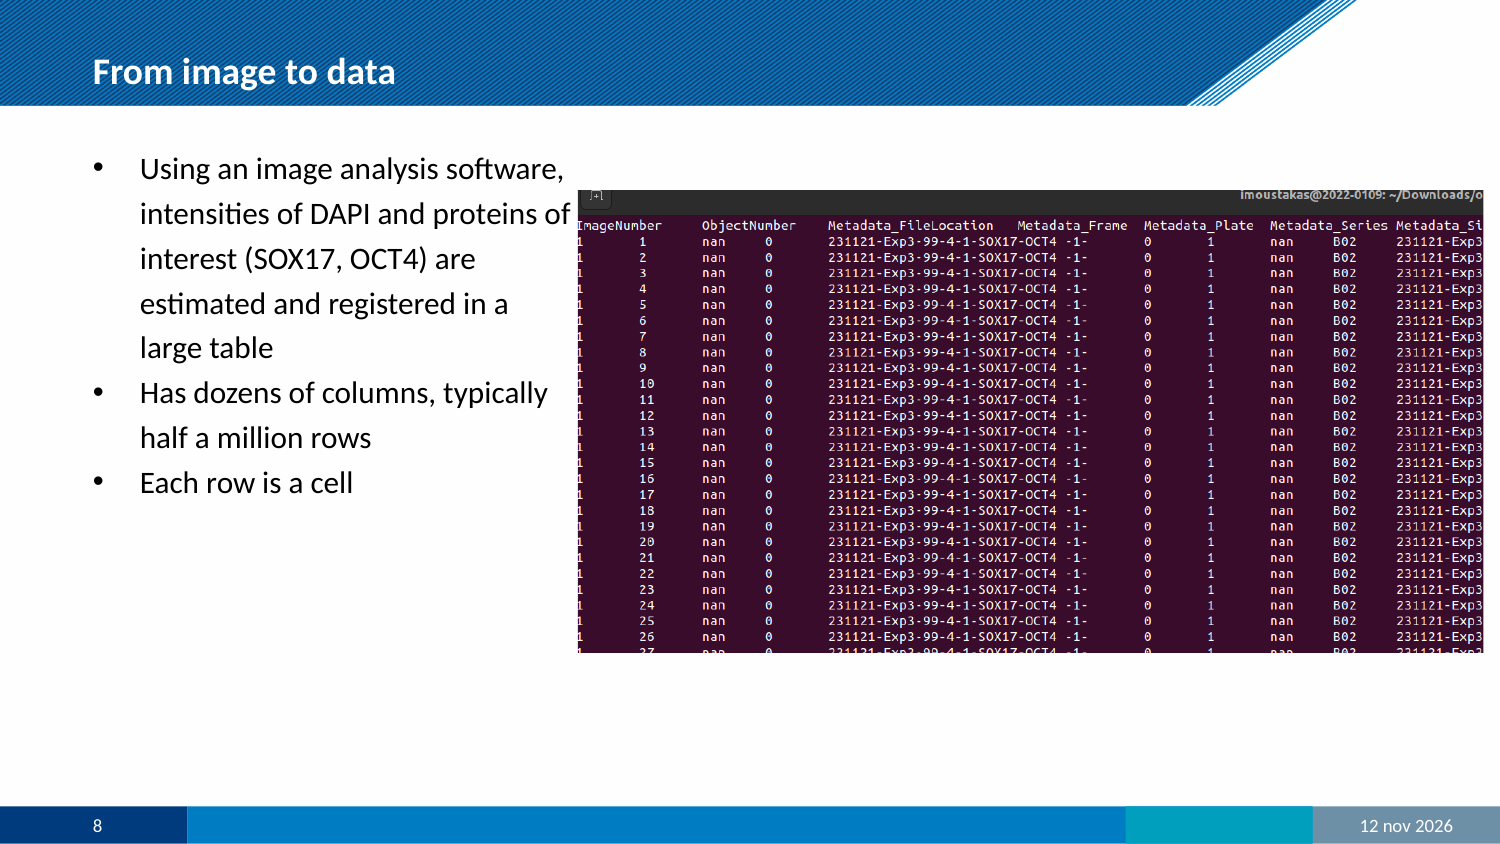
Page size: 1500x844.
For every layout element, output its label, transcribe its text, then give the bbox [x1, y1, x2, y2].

slide_number 10-mrt-25 [1041, 806, 1454, 844]
list Using an image analysis software, intensities of DAPI and proteins of interest (SOX17, OCT4) are estimated and registered in a large table Has dozens of columns, typically half a million rows Each row is a cell [92, 140, 578, 770]
title From image to data [92, 0, 1164, 106]
slide_number 8 [92, 806, 182, 844]
picture [0, 0, 1500, 806]
